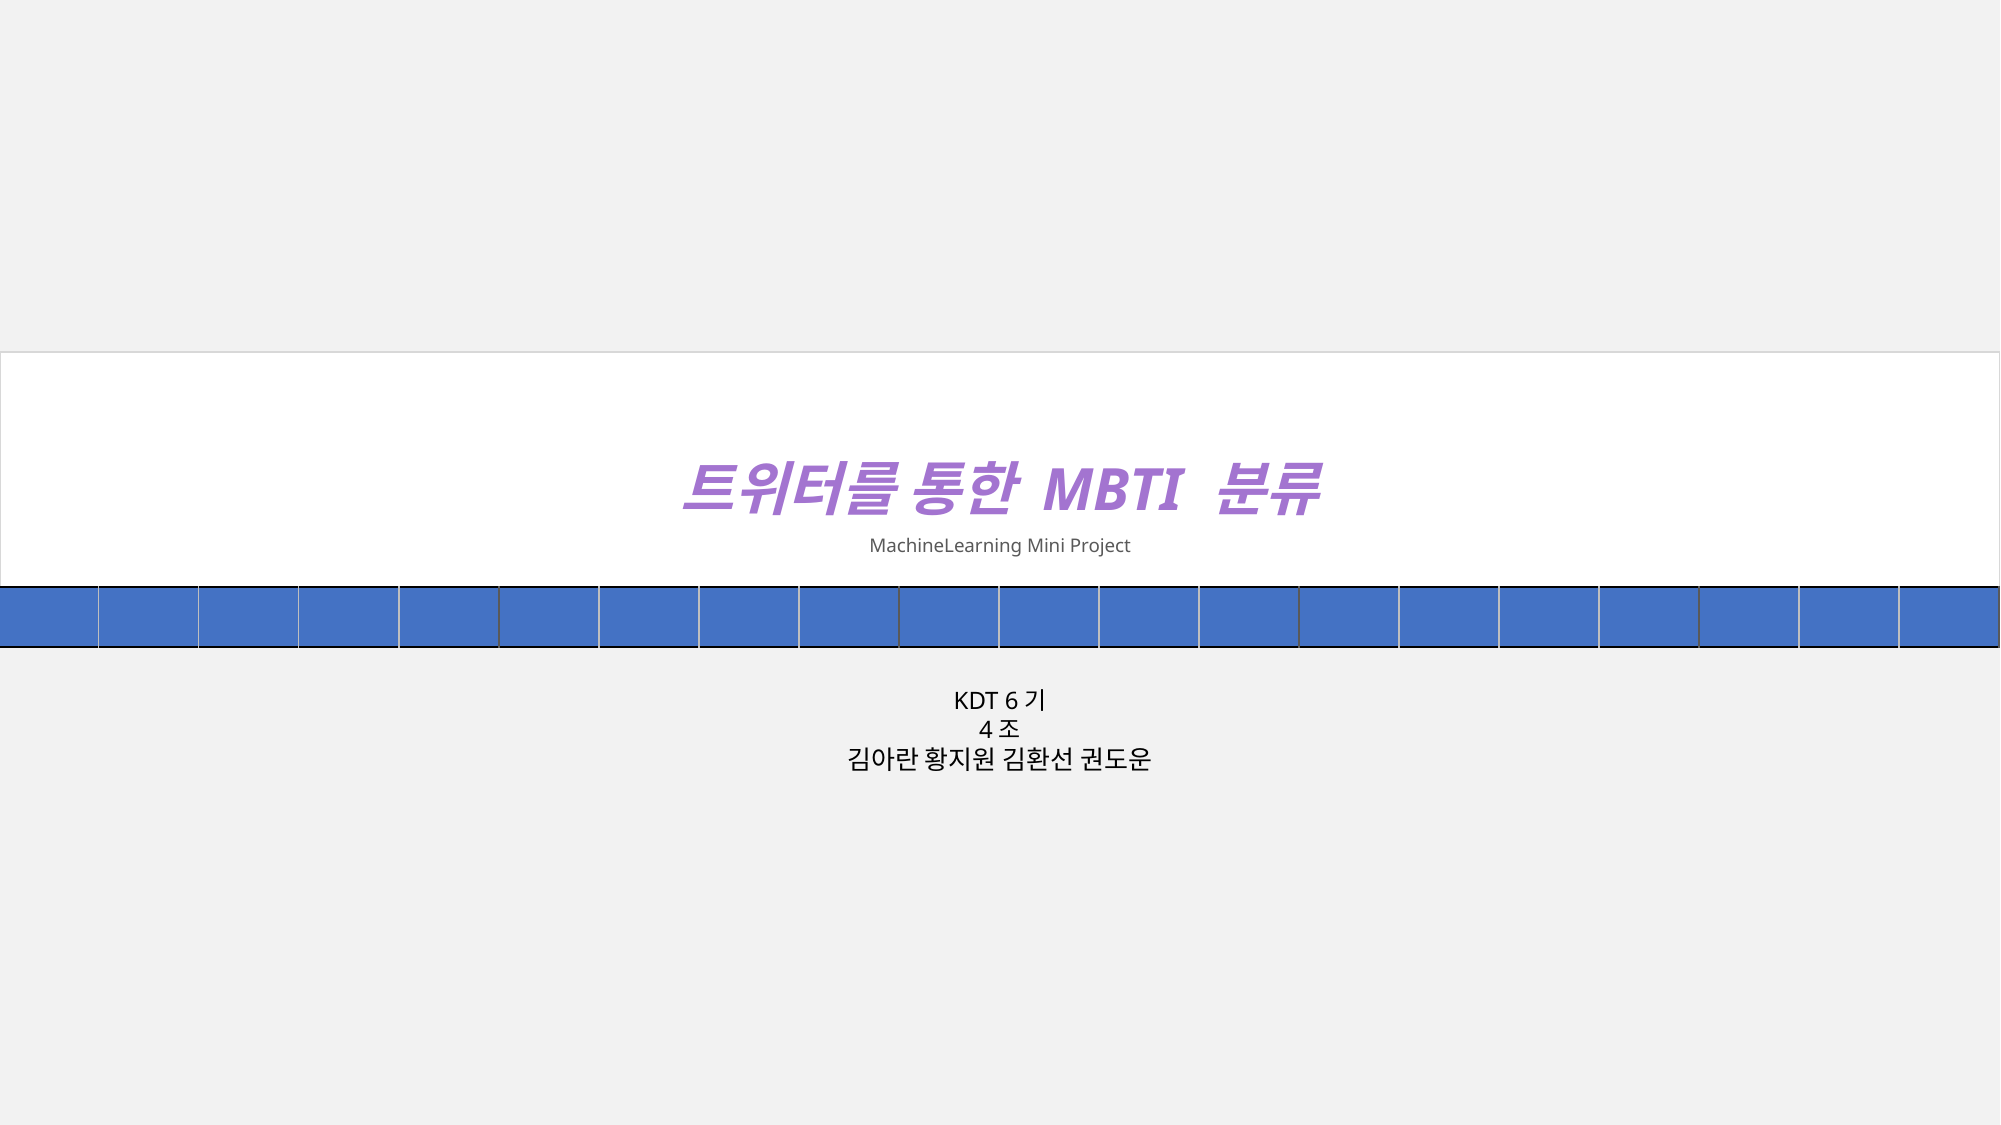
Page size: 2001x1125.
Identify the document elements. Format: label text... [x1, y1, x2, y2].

table_header [400, 588, 498, 646]
table_header [900, 588, 998, 646]
table_header [800, 588, 898, 646]
table_header [1900, 588, 1998, 646]
table_header [1200, 588, 1298, 646]
table_header [99, 588, 198, 646]
table_header [1600, 588, 1698, 646]
table_header [1700, 588, 1798, 646]
table_header [700, 588, 798, 646]
table_header [600, 588, 698, 646]
table_header [1000, 588, 1098, 646]
table_header [1400, 588, 1498, 646]
table_header [500, 588, 598, 646]
table_header [0, 588, 98, 646]
text_box KDT 6기 4조 김아란 황지원 김환선 권도운 [665, 678, 1335, 811]
table_header [1800, 588, 1898, 646]
table_header [1100, 588, 1198, 646]
table_header [1500, 588, 1598, 646]
table_header [299, 588, 398, 646]
table_header [1300, 588, 1398, 646]
text_box 트위터를 통한 MBTI 분류 MachineLearning Mini Project [0, 352, 2000, 586]
table_header [199, 588, 298, 646]
